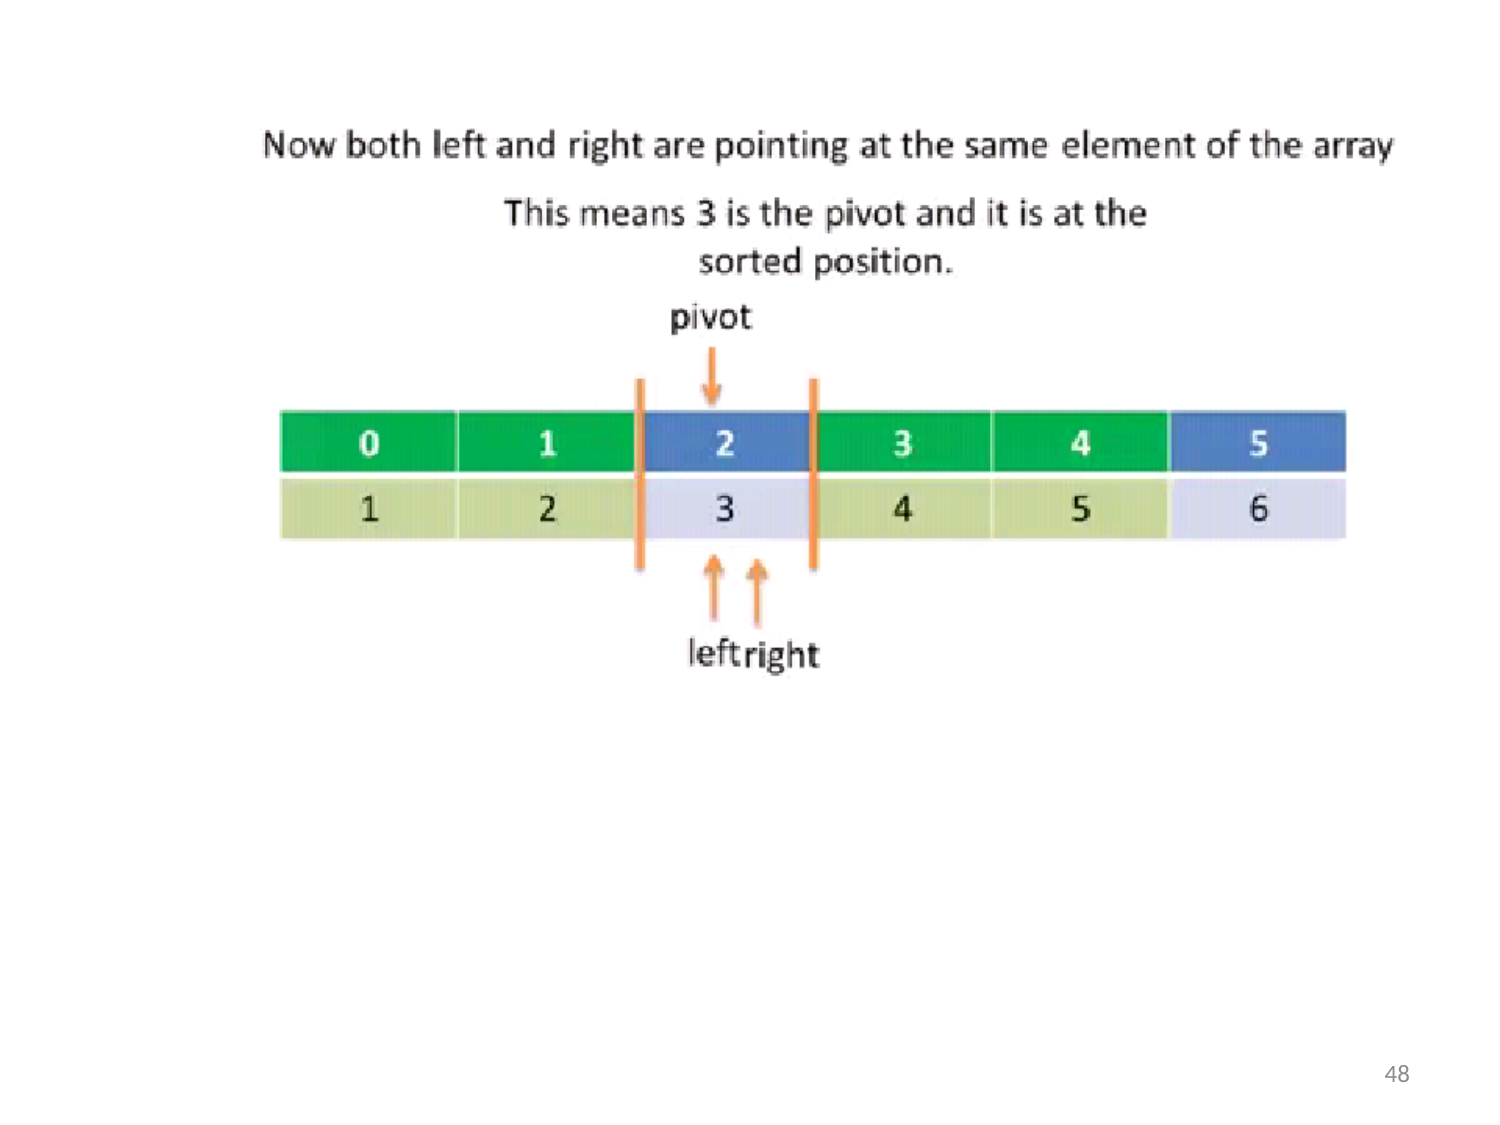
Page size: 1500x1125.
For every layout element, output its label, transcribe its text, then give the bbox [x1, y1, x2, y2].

picture [0, 99, 1500, 951]
slide_number 48 [1074, 1042, 1425, 1103]
